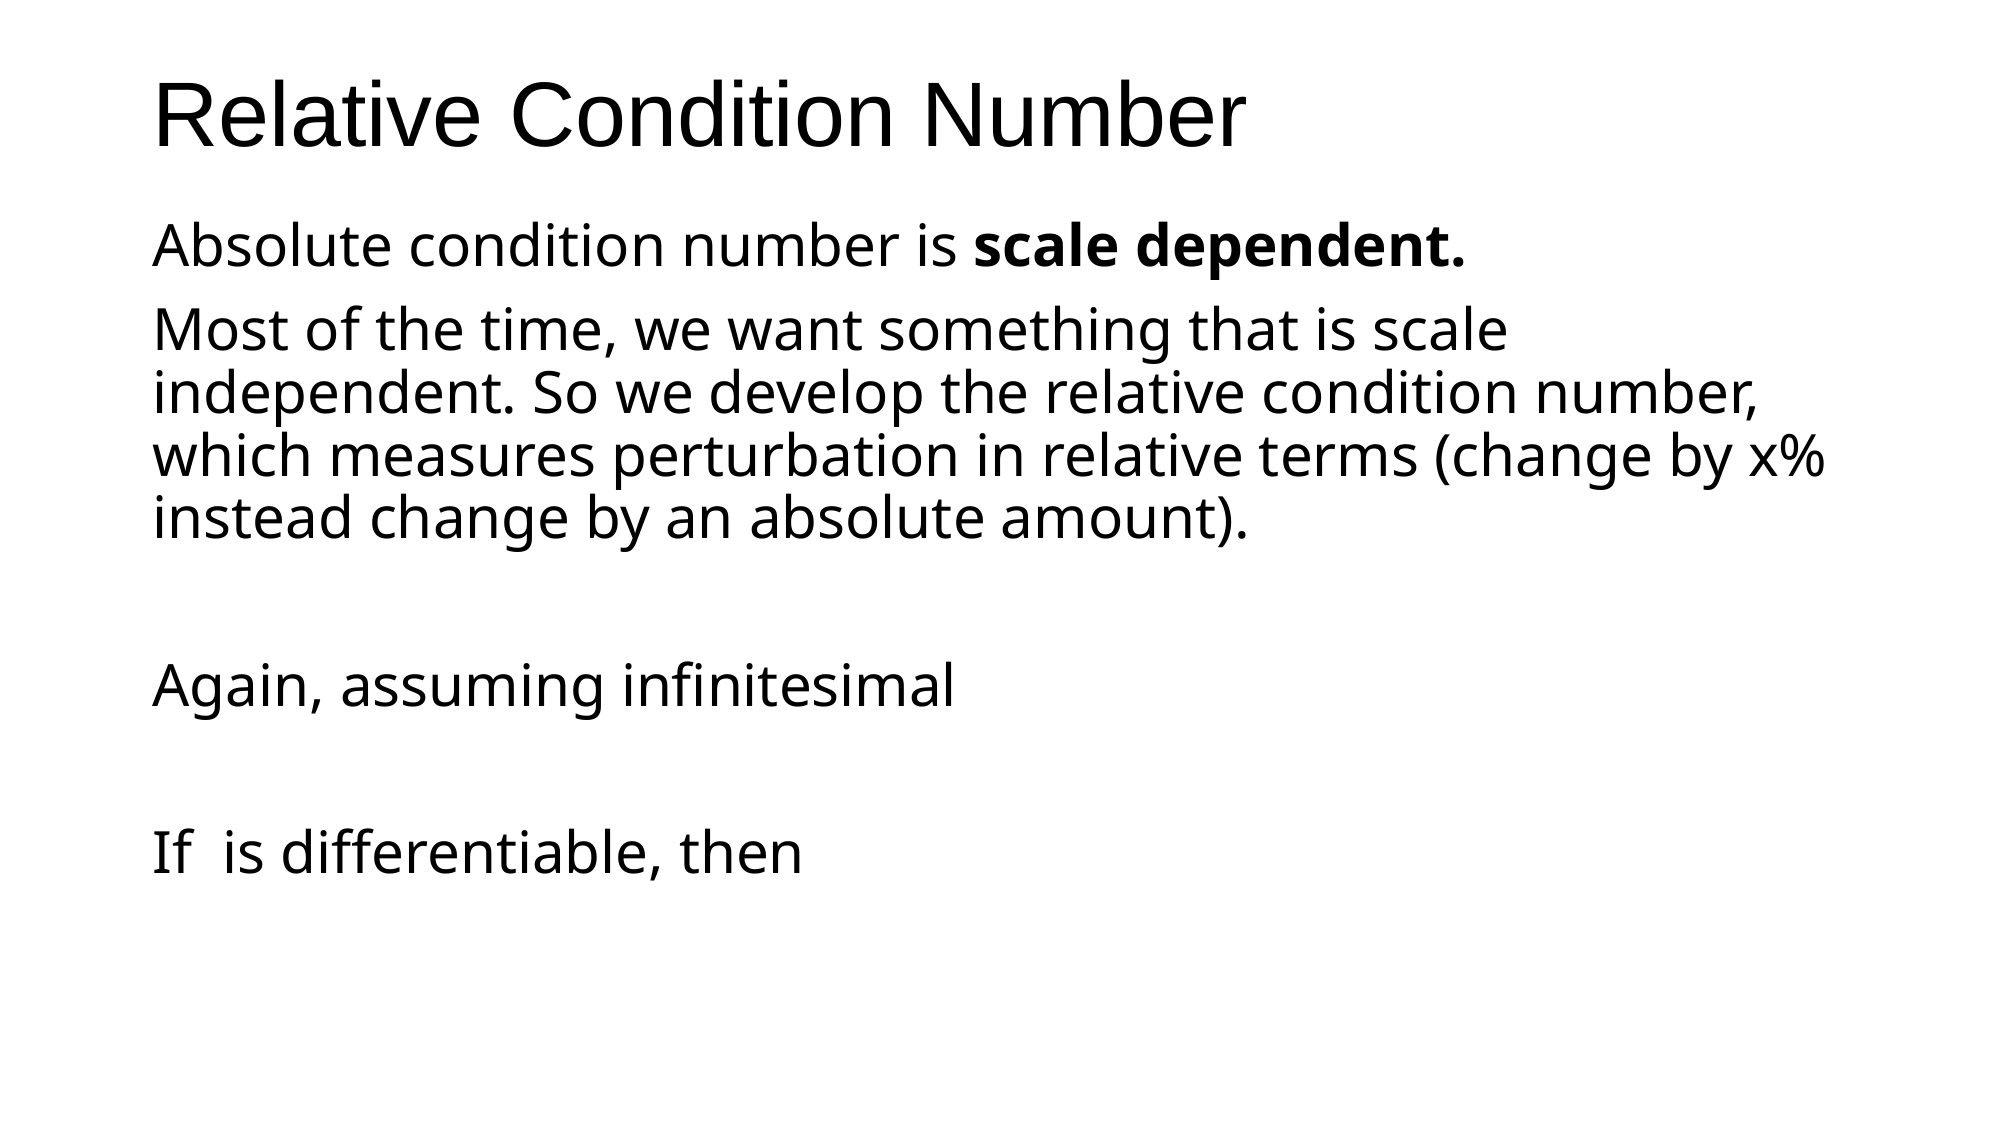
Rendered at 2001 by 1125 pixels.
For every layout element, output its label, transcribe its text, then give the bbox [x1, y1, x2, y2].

title Relative Condition Number [137, 59, 1863, 175]
